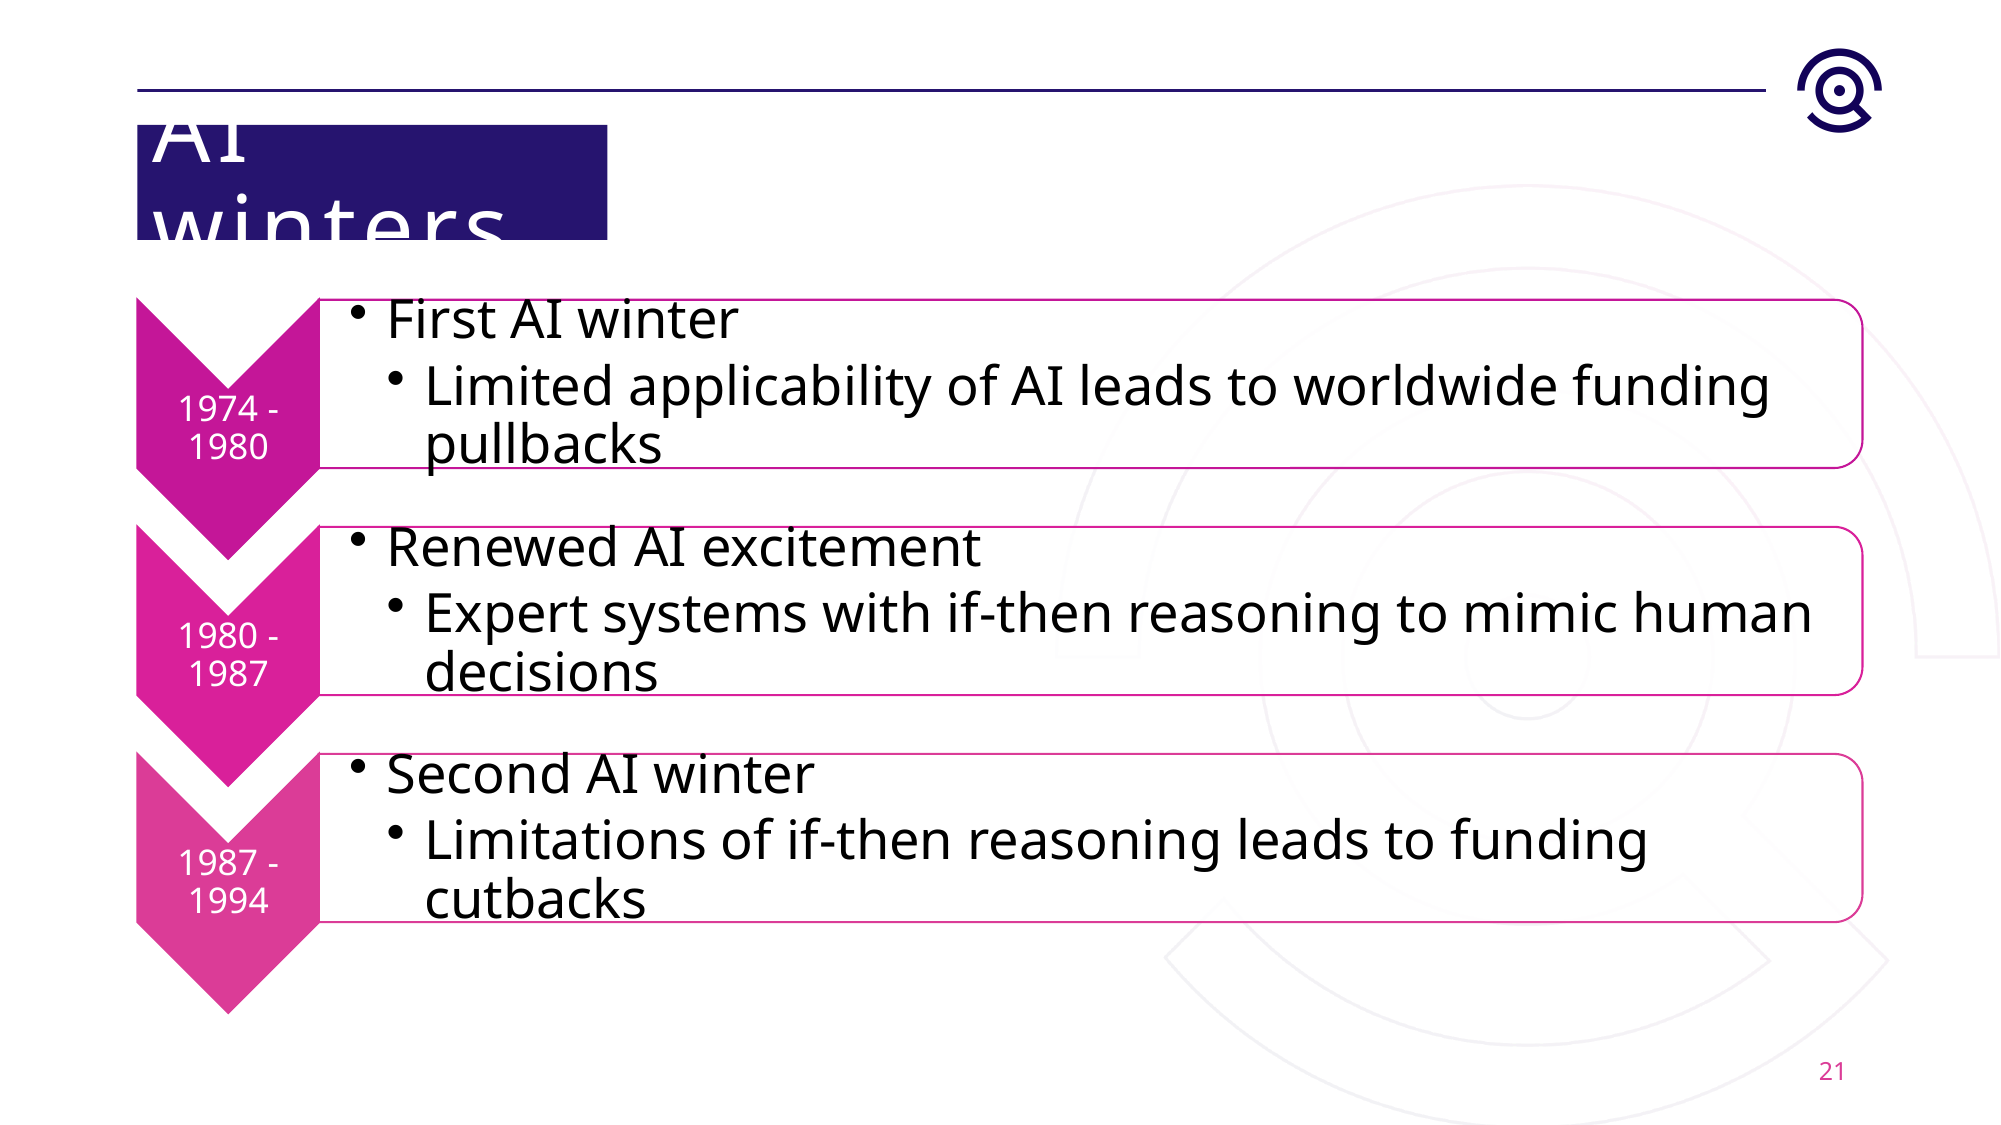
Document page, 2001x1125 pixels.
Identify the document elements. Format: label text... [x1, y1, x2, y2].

title AI winters [137, 124, 608, 240]
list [137, 299, 1863, 1014]
slide_number 21 [1412, 1042, 1863, 1103]
